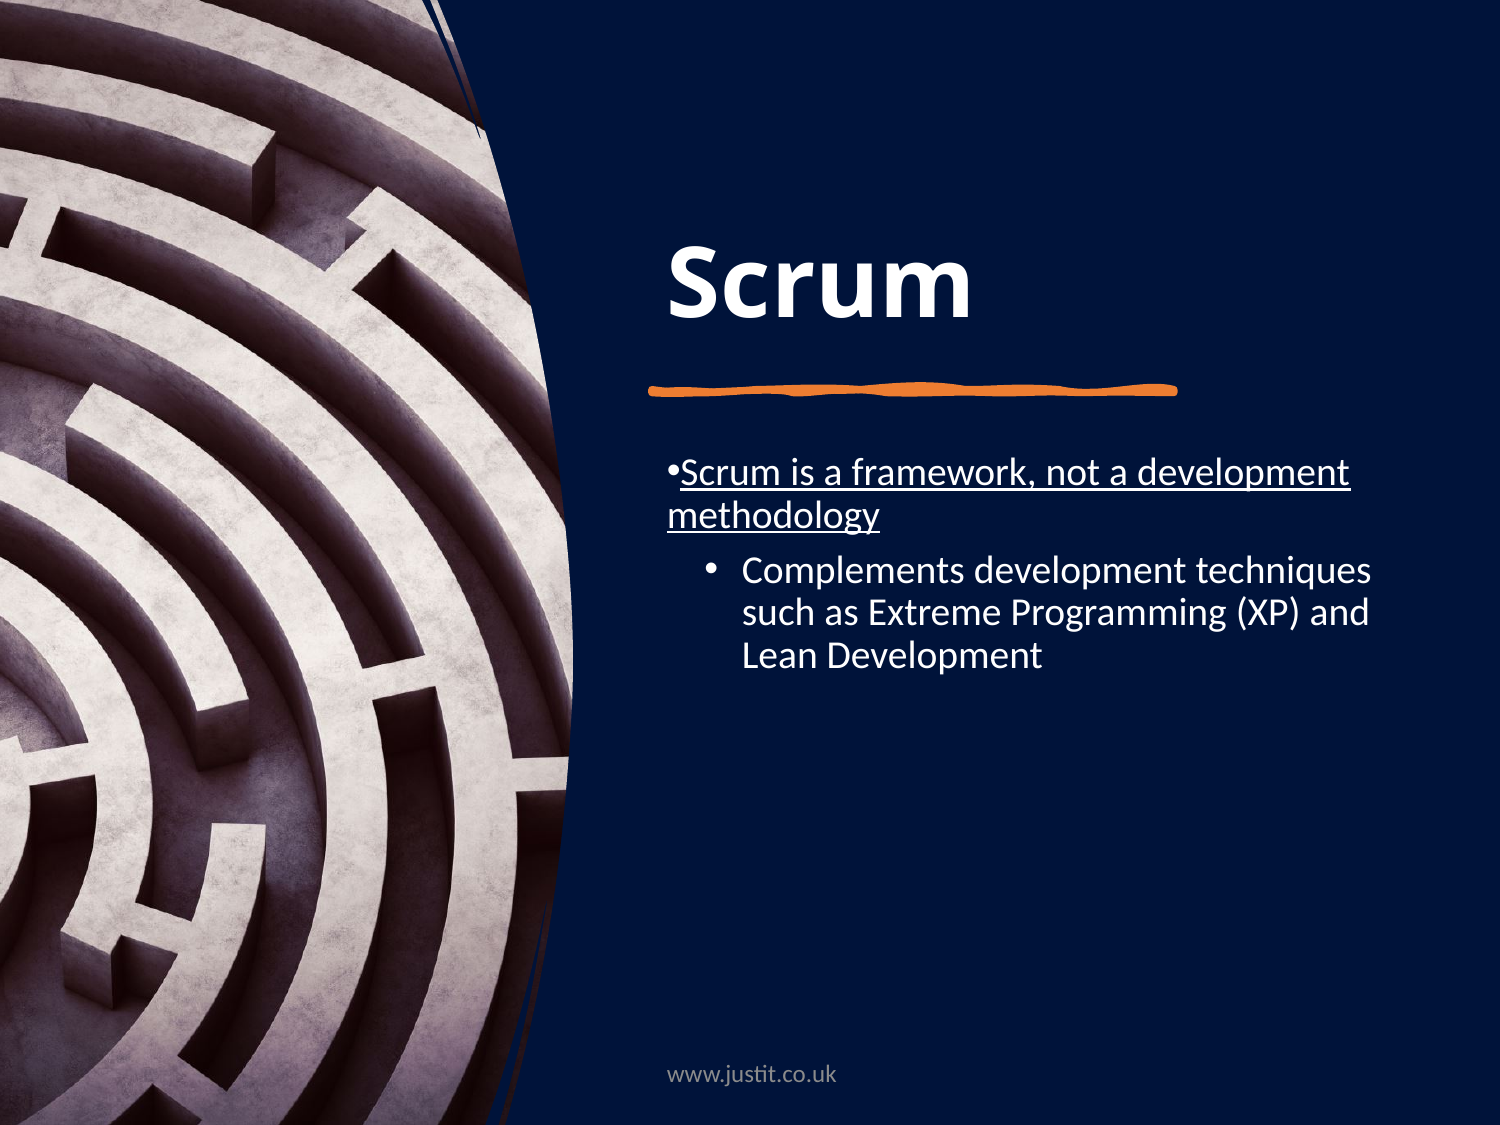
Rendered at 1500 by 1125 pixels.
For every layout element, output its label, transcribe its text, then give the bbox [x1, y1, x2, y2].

text_box Scrum is a framework, not a development methodology Complements development techniques such as Extreme Programming (XP) and Lean Development [651, 443, 1421, 1016]
text_box [573, 0, 1500, 1125]
title Scrum [651, 53, 1421, 347]
text_box [650, 384, 1175, 395]
footer www.justit.co.uk [651, 1042, 1159, 1103]
picture [0, 0, 573, 1125]
